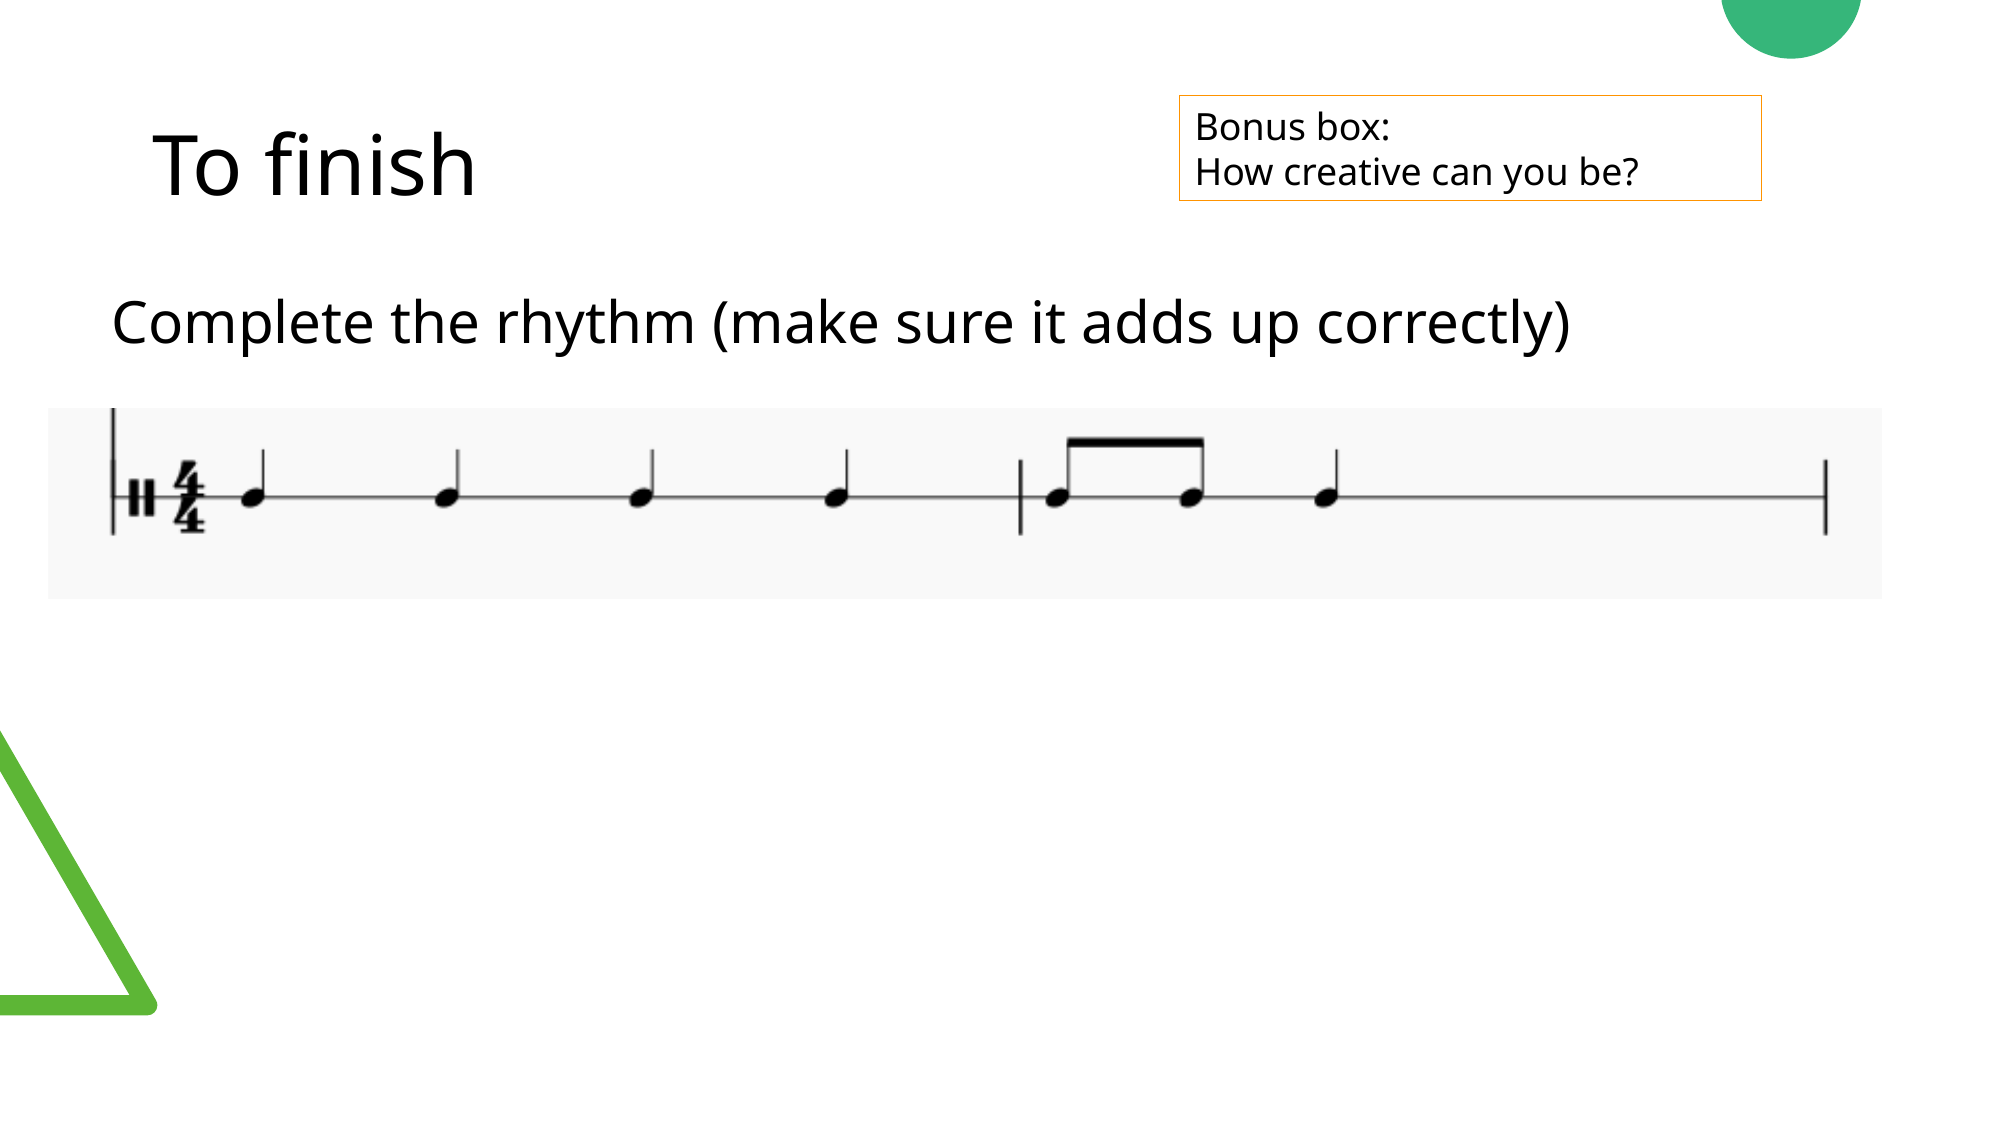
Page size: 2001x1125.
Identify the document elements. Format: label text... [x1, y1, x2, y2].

title To finish [137, 59, 899, 277]
text_box Bonus box: How creative can you be? [1179, 95, 1762, 201]
text_box Complete the rhythm (make sure it adds up correctly) [96, 277, 1709, 363]
picture [48, 408, 1882, 599]
